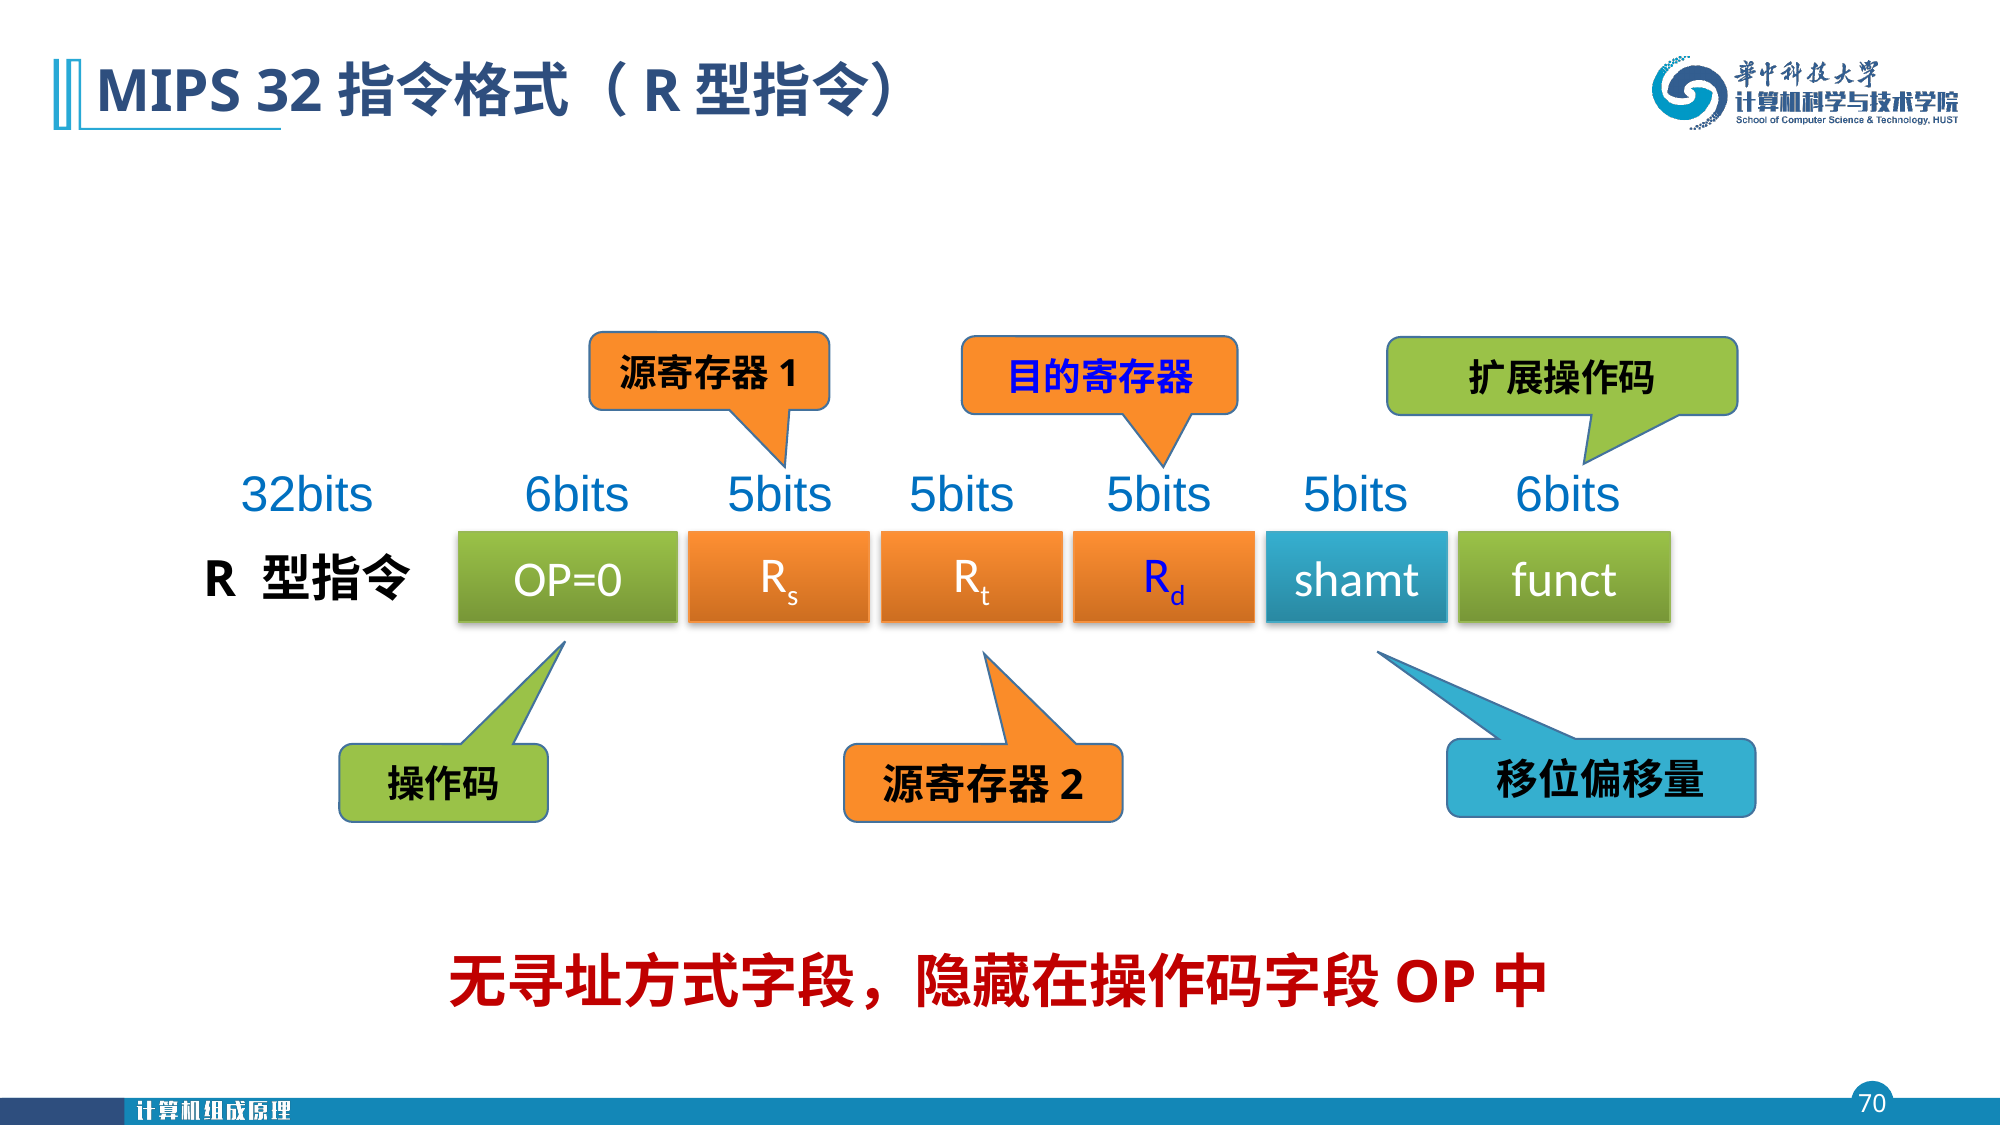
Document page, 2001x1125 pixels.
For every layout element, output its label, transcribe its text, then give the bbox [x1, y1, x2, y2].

text_box 目的寄存器 [960, 335, 1239, 453]
text_box 源寄存器2 [843, 650, 1124, 823]
title MIPS 32指令格式（R型指令） [80, 42, 1805, 144]
text_box 扩展操作码 [1386, 335, 1739, 453]
picture [1805, 56, 1958, 130]
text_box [170, 453, 1670, 623]
text_box 无寻址方式字段，隐藏在操作码字段OP中 [414, 968, 1584, 1061]
text_box 操作码 [338, 640, 567, 823]
text_box 移位偏移量 [1376, 650, 1757, 818]
text_box 源寄存器1 [588, 330, 831, 453]
